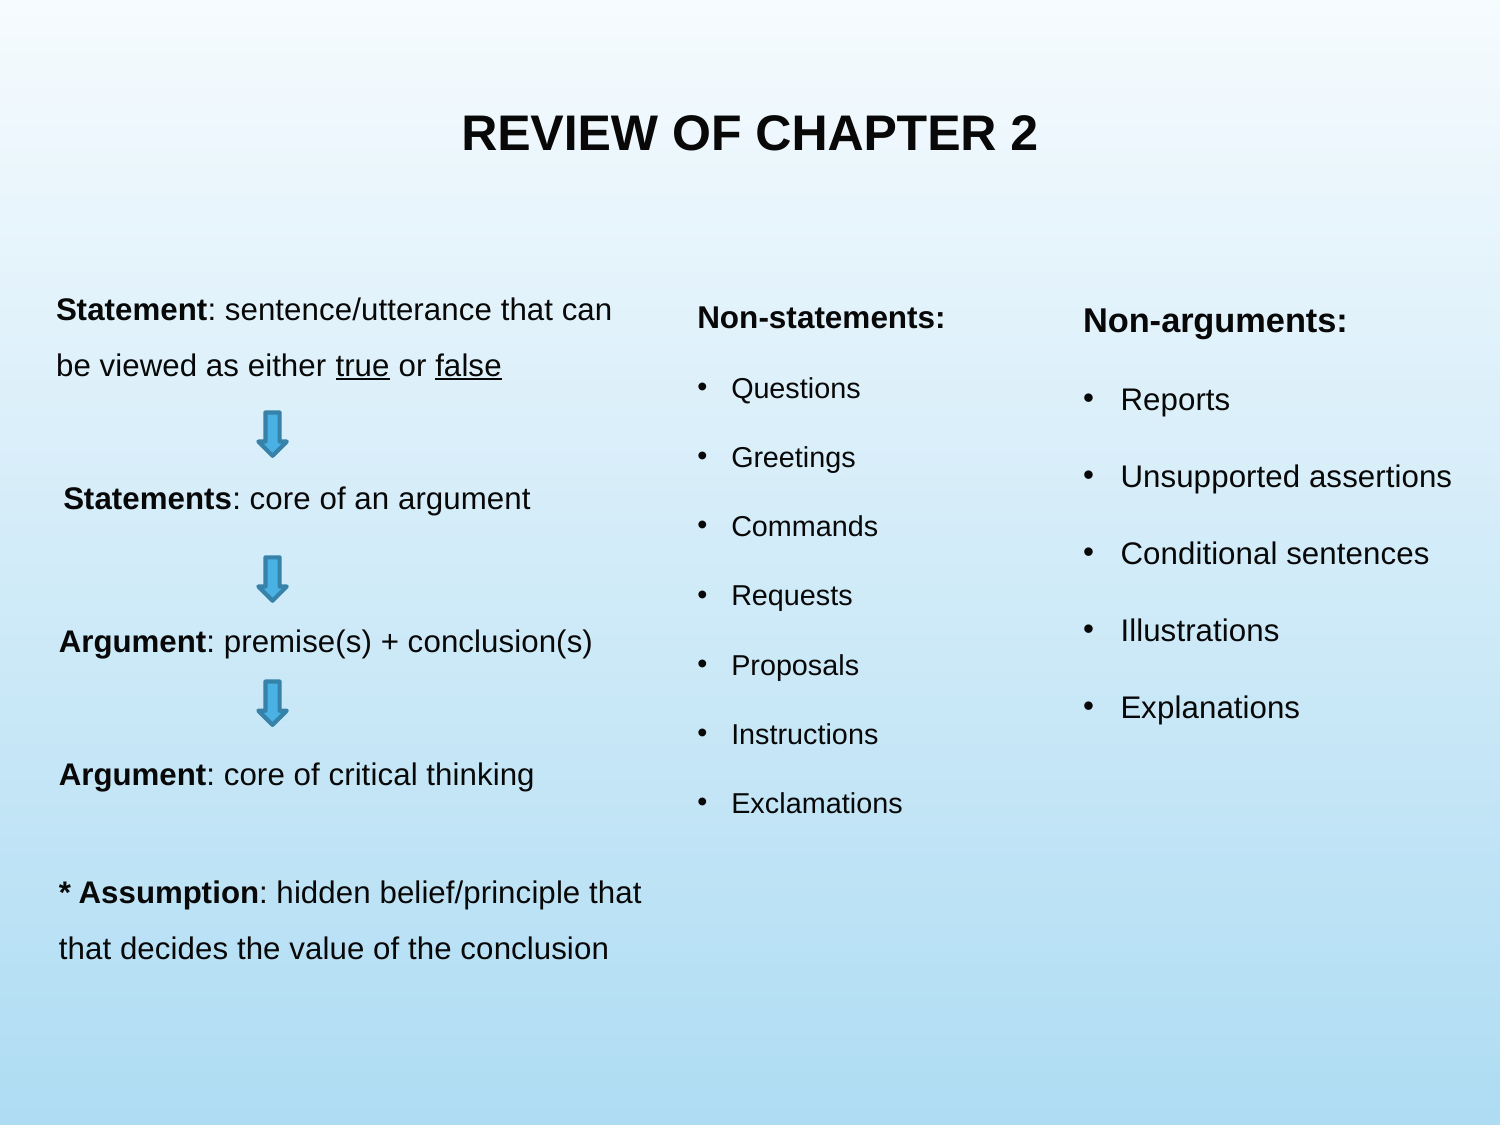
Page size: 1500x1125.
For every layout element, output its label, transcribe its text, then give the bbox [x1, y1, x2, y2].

text_box * Assumption: hidden belief/principle that that decides the value of the conclusion [44, 846, 682, 974]
text_box Argument: core of critical thinking [44, 750, 733, 800]
text_box REVIEW OF CHAPTER 2 [432, 92, 1068, 168]
text_box [256, 410, 289, 458]
text_box Non-statements: Questions Greetings Commands Requests Proposals Instructions Exclamations [686, 272, 1118, 830]
text_box Argument: premise(s) + conclusion(s) [44, 618, 686, 667]
text_box Non-arguments: Reports Unsupported assertions Conditional sentences Illustrations Explanations [1071, 272, 1485, 808]
text_box Statement: sentence/utterance that can be viewed as either true or false [41, 262, 630, 390]
text_box [256, 555, 289, 603]
text_box Statements: core of an argument [48, 474, 637, 524]
text_box [256, 679, 289, 727]
